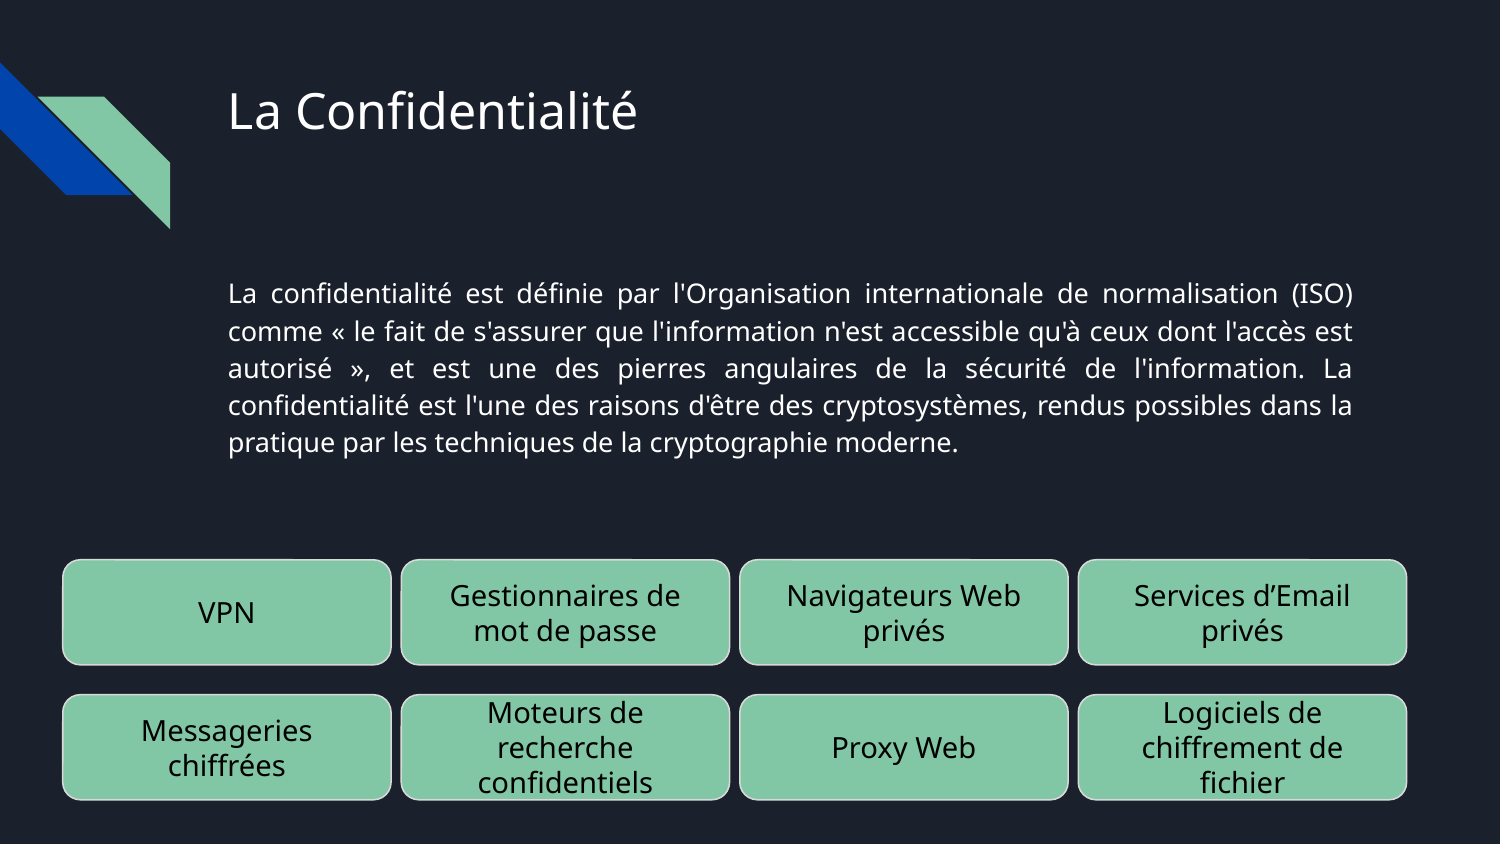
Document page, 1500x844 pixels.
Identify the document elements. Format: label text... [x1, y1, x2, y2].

title La Confidentialité [212, 64, 1368, 215]
text_box Services d’Email privés [1078, 559, 1407, 665]
text_box VPN [62, 559, 392, 665]
text_box Gestionnaires de mot de passe [401, 559, 730, 665]
text_box Messageries chiffrées [62, 694, 392, 800]
list La confidentialité est définie par l'Organisation internationale de normalisation (ISO) comme « le fait de s'assurer que l'information n'est accessible qu'à ceux dont l'accès est autorisé », et est une des pierres angulaires de la sécurité de l'information. La confidentialité est l'une des raisons d'être des cryptosystèmes, rendus possibles dans la pratique par les techniques de la cryptographie moderne. [212, 257, 1368, 480]
text_box Logiciels de chiffrement de fichier [1078, 694, 1407, 800]
text_box Proxy Web [739, 694, 1069, 800]
text_box Moteurs de recherche confidentiels [401, 694, 730, 800]
text_box Navigateurs Web privés [739, 559, 1069, 665]
